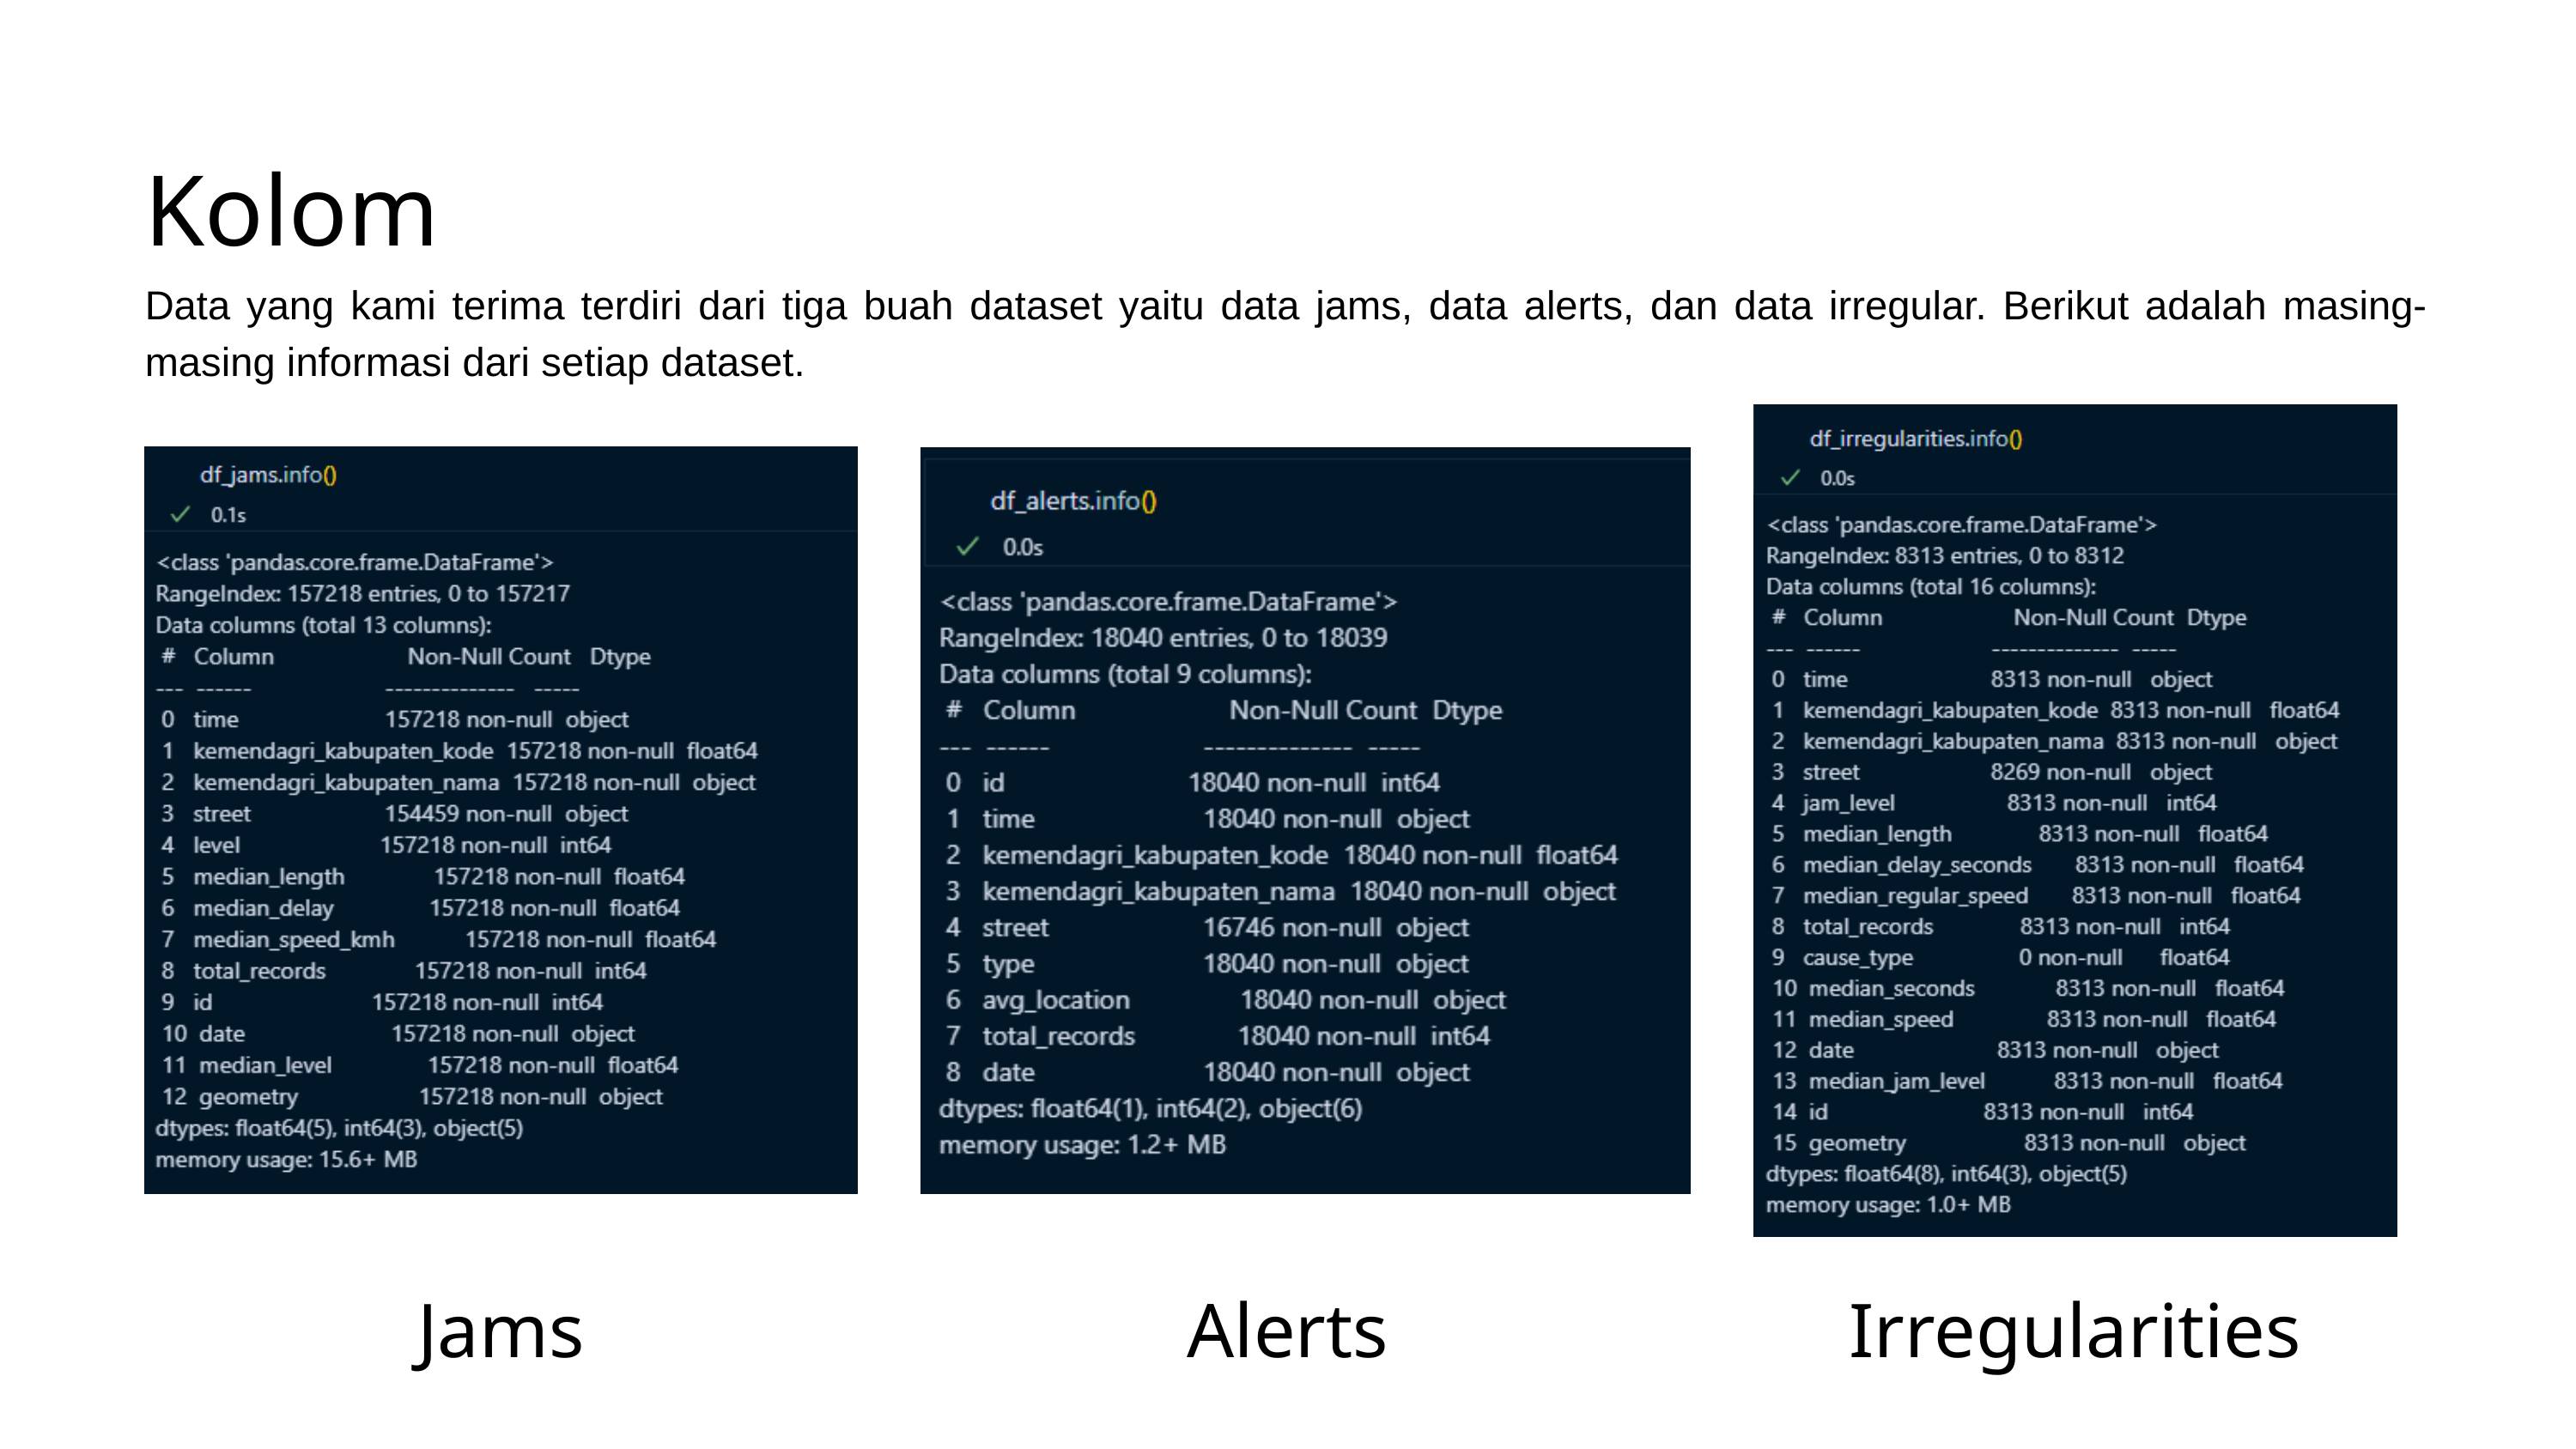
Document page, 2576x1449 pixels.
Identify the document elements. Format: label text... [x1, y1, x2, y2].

text_box Jams [380, 1269, 623, 1373]
text_box Alerts [1167, 1269, 1409, 1373]
text_box Irregularities [1806, 1269, 2345, 1373]
picture [1753, 403, 2398, 1237]
text_box Data yang kami terima terdiri dari tiga buah dataset yaitu data jams, data alerts, dan data irregular. Berikut adalah masing-masing informasi dari setiap dataset. [144, 270, 2432, 385]
picture [144, 446, 858, 1195]
text_box Kolom [144, 129, 1147, 265]
picture [920, 447, 1691, 1195]
